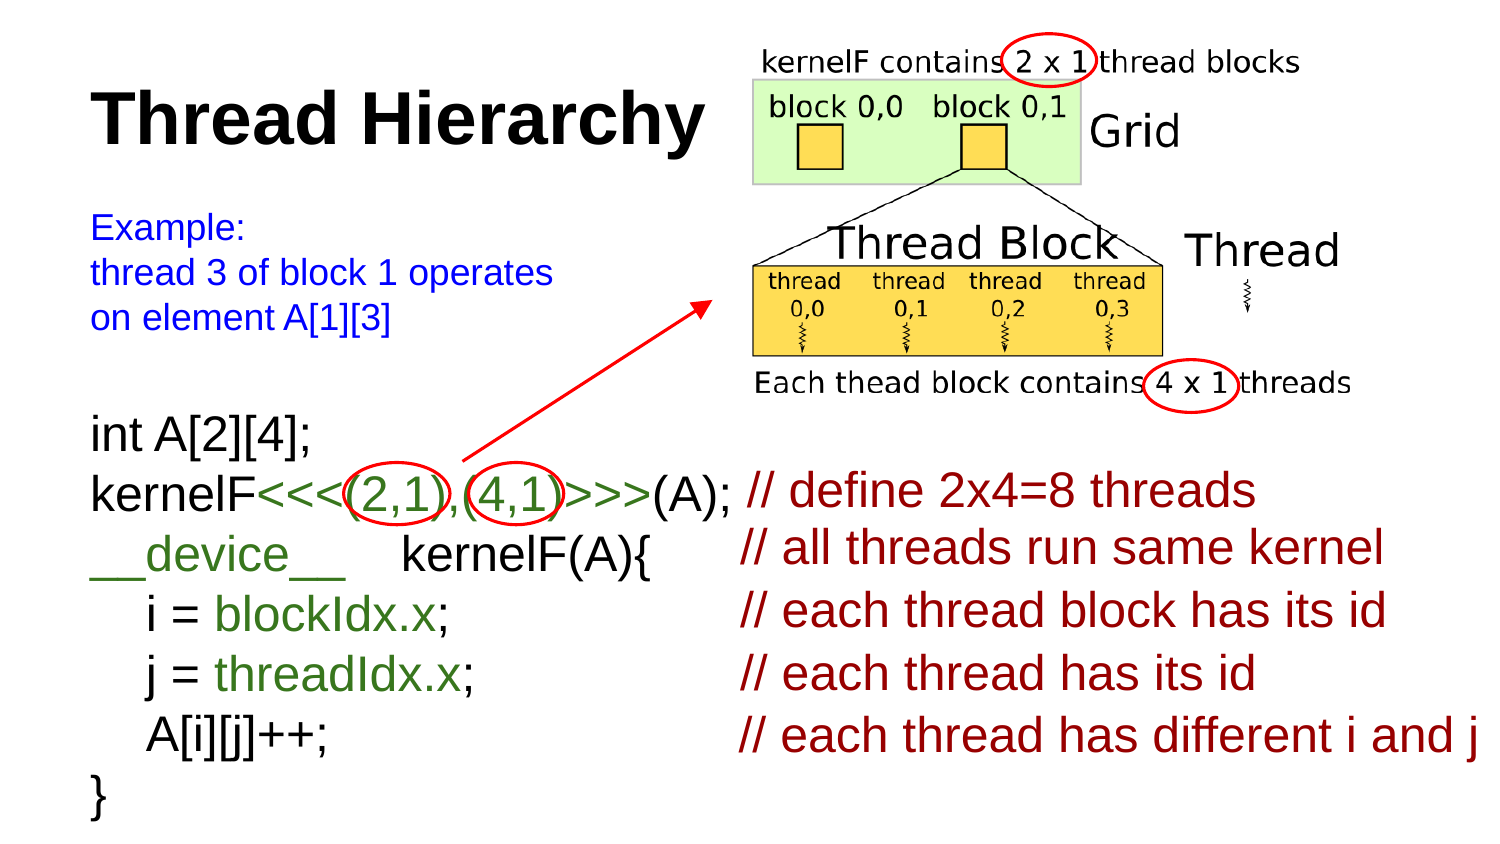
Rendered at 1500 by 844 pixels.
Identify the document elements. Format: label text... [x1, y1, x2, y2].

text_box // each thread has different i and j [723, 687, 1500, 763]
title Thread Hierarchy [75, 33, 763, 175]
text_box // each thread block has its id [725, 562, 1441, 624]
text_box int A[2][4]; kernelF<<<(2,1),(4,1)>>>(A); __device__ kernelF(A){ i = blockIdx.x; j = threadIdx.x; A[i][j]++; } [74, 386, 750, 825]
text_box // all threads run same kernel [725, 499, 1441, 562]
text_box Example: thread 3 of block 1 operates on element A[1][3] [74, 187, 583, 350]
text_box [462, 299, 713, 462]
text_box [1153, 402, 1230, 413]
text_box // define 2x4=8 threads [731, 442, 1396, 499]
text_box [468, 471, 564, 525]
picture [752, 49, 1351, 393]
text_box // each thread has its id [725, 624, 1441, 687]
text_box [1006, 33, 1092, 48]
text_box [343, 462, 451, 525]
